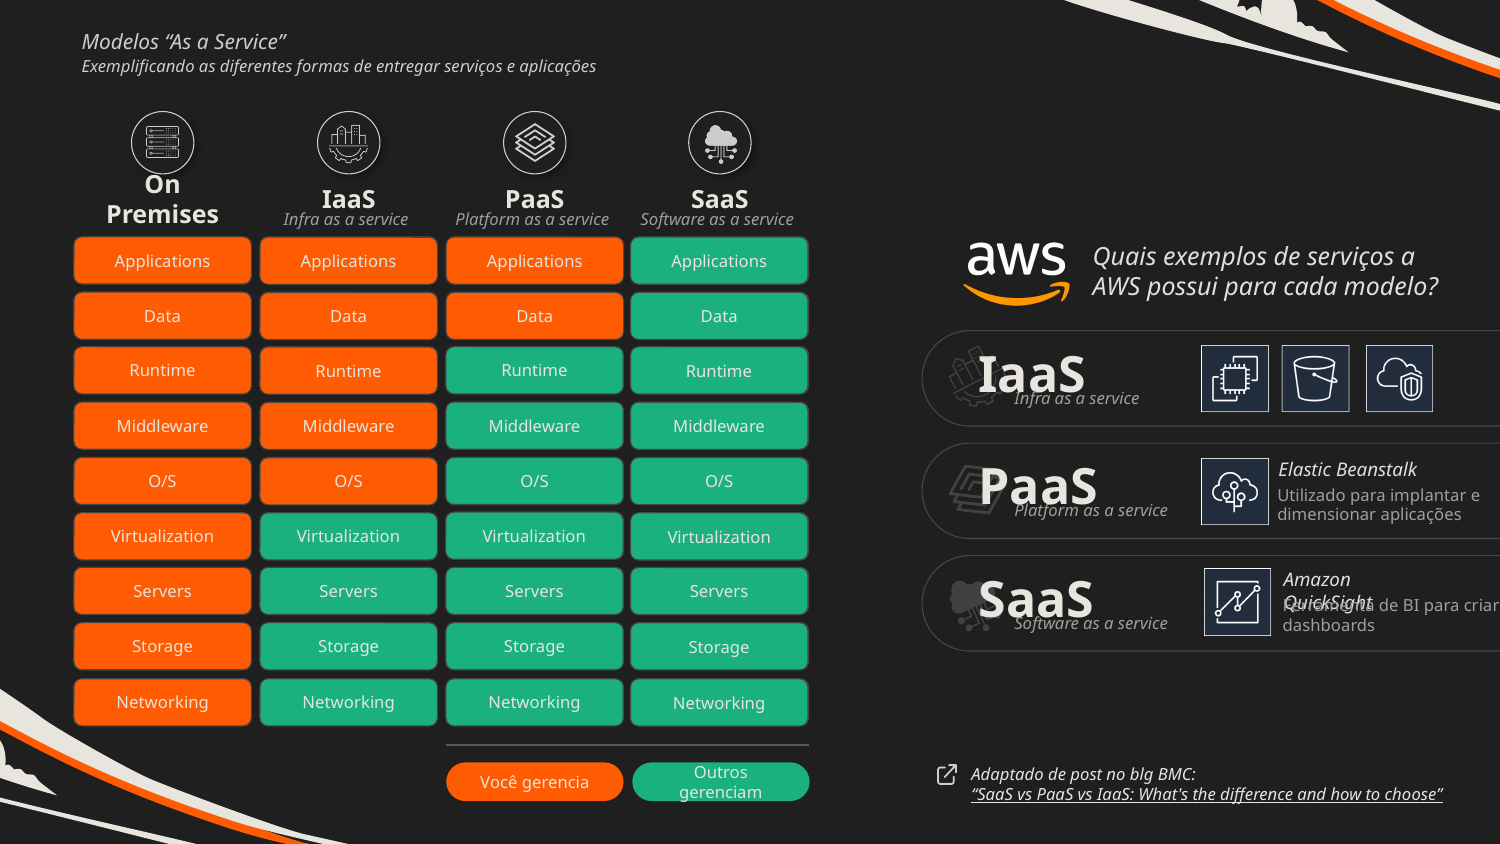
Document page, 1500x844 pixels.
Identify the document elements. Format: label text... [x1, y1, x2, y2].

text_box [333, 172, 365, 177]
picture [1192, 448, 1278, 534]
picture [1194, 559, 1280, 645]
subtitle Infra as a service [251, 194, 437, 254]
text_box Networking [443, 676, 626, 728]
text_box Você gerencia [444, 760, 626, 804]
text_box Networking [628, 676, 810, 729]
text_box Middleware [628, 400, 810, 452]
picture [146, 125, 179, 158]
text_box Platform as a service [437, 194, 622, 254]
text_box Virtualization [71, 510, 254, 562]
text_box [686, 109, 754, 167]
text_box O/S [257, 455, 440, 507]
picture [328, 123, 369, 164]
text_box Storage [628, 620, 810, 673]
text_box [501, 109, 569, 177]
text_box Storage [257, 620, 440, 672]
text_box Runtime [628, 344, 810, 397]
text_box Applications [71, 234, 254, 287]
text_box Applications [628, 234, 810, 287]
text_box Exemplificando as diferentes formas de entregar serviços e aplicações [66, 48, 624, 84]
text_box Data [444, 290, 626, 342]
text_box Applications [257, 235, 440, 287]
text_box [921, 442, 1500, 545]
text_box Servers [257, 565, 440, 617]
text_box Virtualization [628, 510, 810, 563]
text_box Storage [71, 620, 254, 672]
text_box Data [628, 290, 810, 342]
text_box On Premises [73, 177, 252, 220]
picture [963, 241, 1070, 306]
text_box Runtime [71, 344, 254, 396]
text_box Data [257, 290, 440, 342]
text_box [315, 109, 383, 165]
text_box SaaS [631, 177, 809, 220]
text_box Virtualization [257, 510, 440, 562]
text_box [921, 555, 1500, 658]
text_box [129, 109, 196, 177]
text_box Virtualization [443, 510, 626, 562]
picture [936, 764, 957, 785]
text_box O/S [628, 455, 810, 507]
text_box Adaptado de post no blg BMC: “SaaS vs PaaS vs IaaS: What's the difference and how to choose” [956, 756, 1475, 814]
text_box Modelos “As a Service” [66, 21, 565, 48]
text_box O/S [443, 455, 626, 507]
text_box PaaS [446, 177, 624, 220]
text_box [921, 330, 1500, 433]
text_box Outros gerenciam [630, 760, 812, 804]
text_box Data [71, 290, 254, 342]
picture [701, 124, 741, 164]
text_box Storage [443, 620, 626, 672]
picture [1192, 335, 1442, 422]
text_box O/S [71, 455, 254, 507]
text_box Middleware [71, 399, 254, 452]
picture [515, 122, 555, 163]
text_box IaaS [260, 177, 438, 220]
text_box Servers [628, 565, 810, 617]
text_box Quais exemplos de serviços a AWS possui para cada modelo? [1077, 225, 1459, 285]
text_box Servers [443, 565, 626, 617]
text_box Runtime [257, 344, 440, 397]
text_box Middleware [257, 400, 440, 452]
text_box Networking [257, 676, 440, 729]
text_box Servers [71, 565, 254, 617]
text_box Middleware [443, 399, 626, 452]
text_box Applications [444, 234, 626, 287]
text_box [704, 172, 736, 177]
text_box Software as a service [622, 194, 813, 254]
text_box Runtime [443, 344, 626, 396]
text_box Networking [71, 676, 254, 728]
